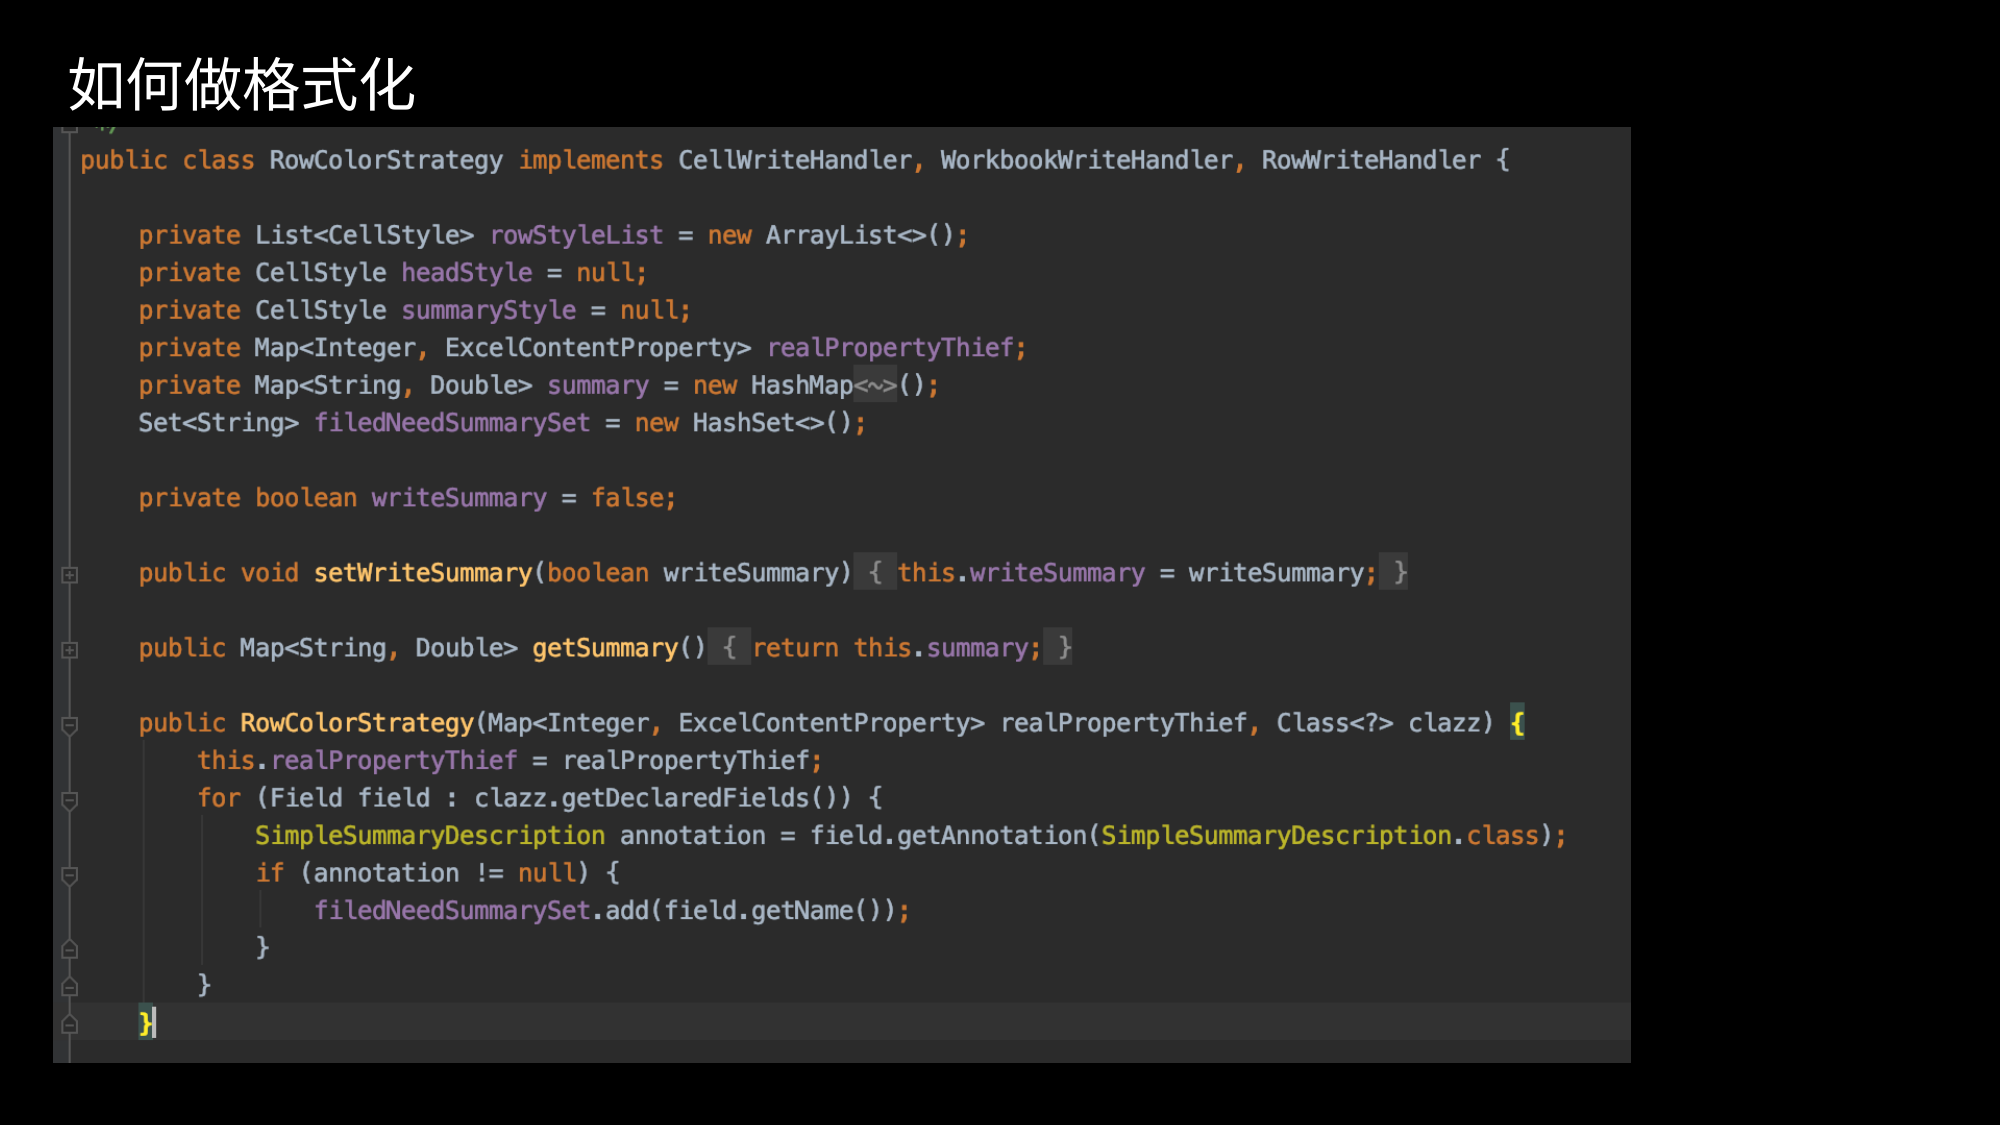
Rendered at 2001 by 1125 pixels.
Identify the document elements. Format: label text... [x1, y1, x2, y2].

text_box 如何做格式化 [52, 40, 1887, 336]
picture [52, 126, 1631, 1063]
